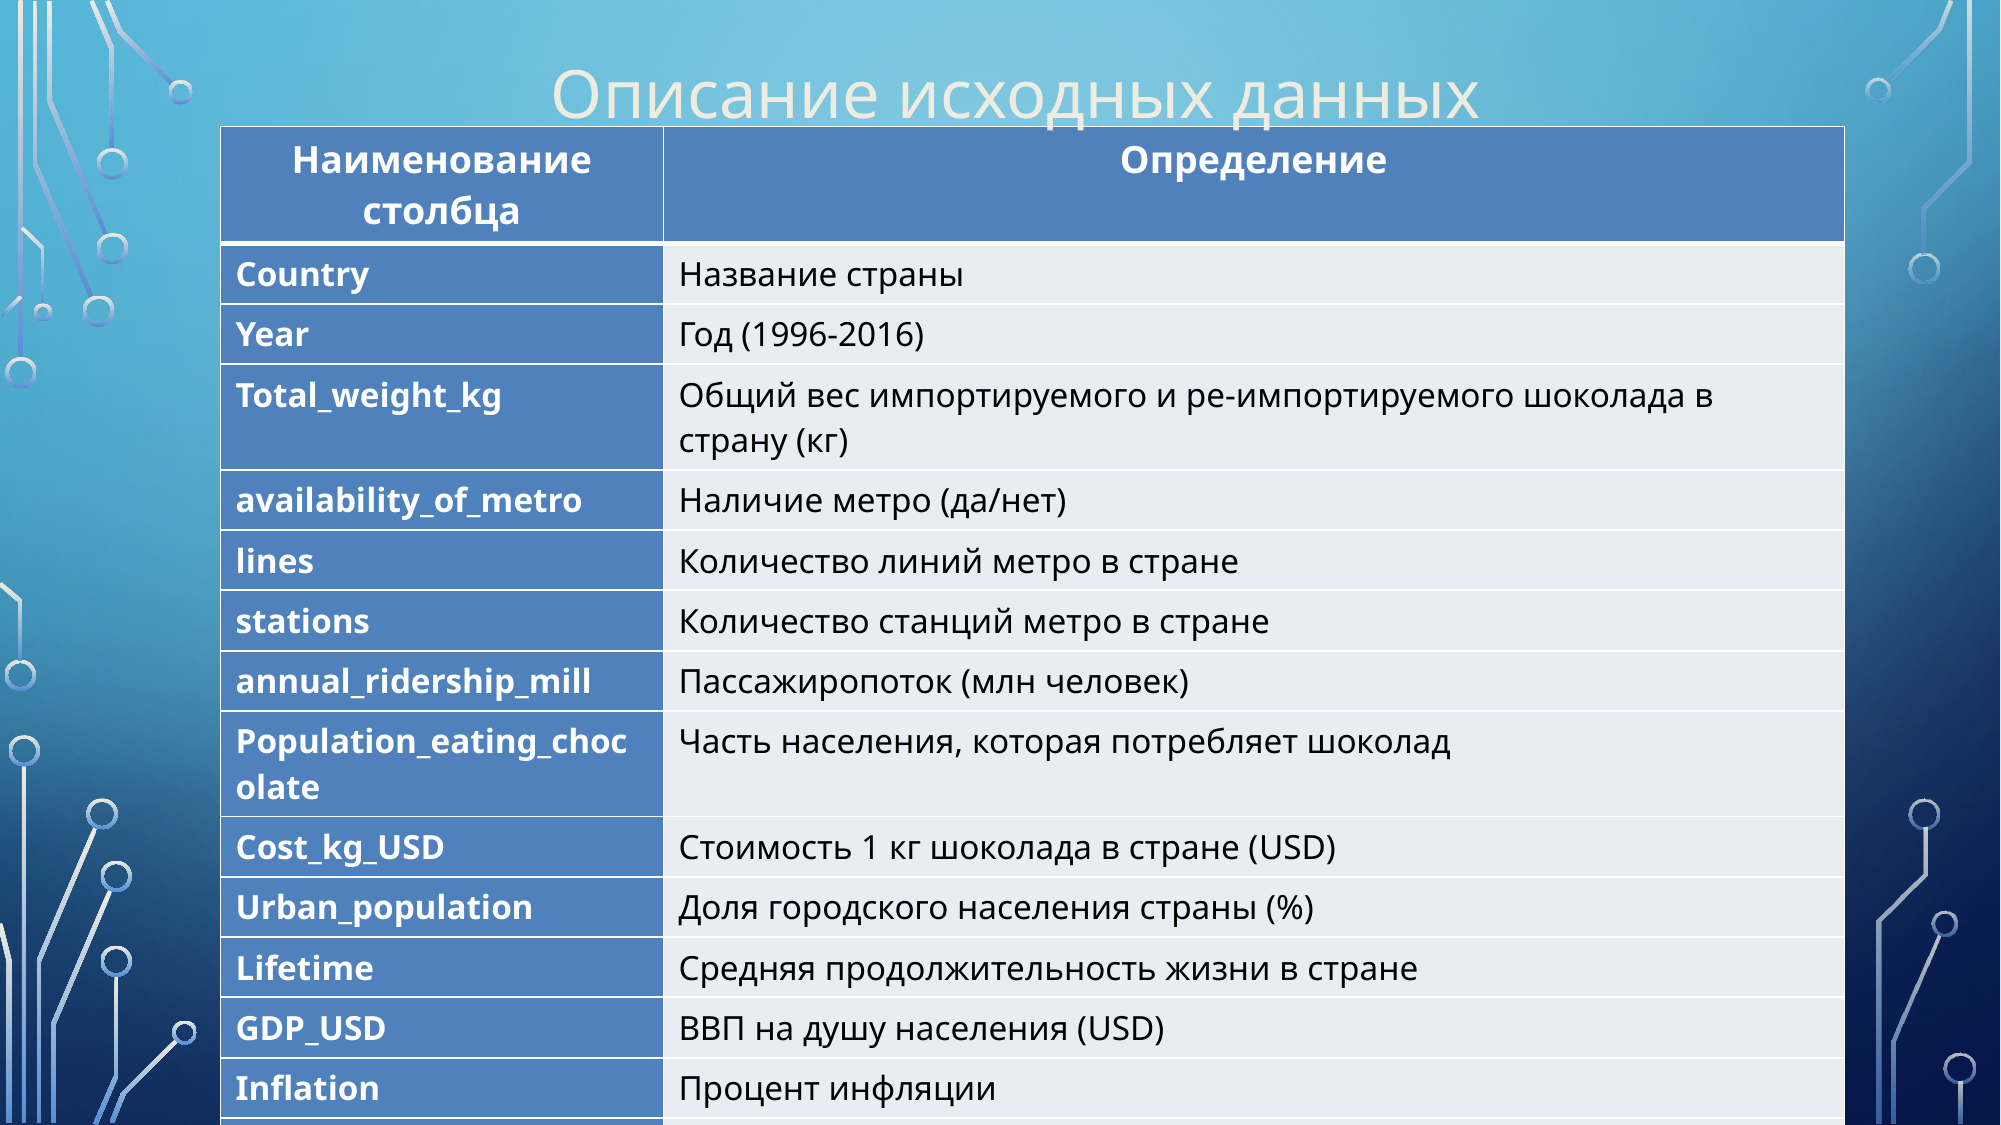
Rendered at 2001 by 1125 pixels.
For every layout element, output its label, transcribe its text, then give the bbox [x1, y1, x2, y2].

table_cell Year [221, 305, 663, 363]
table_cell Количество станций метро в стране [664, 591, 1844, 650]
table_cell ВВП на душу населения (USD) [664, 998, 1844, 1057]
table_cell Country [221, 246, 663, 303]
text_box Описание исходных данных [220, 36, 1813, 127]
table_cell availability_of_metro [221, 471, 663, 529]
table_cell lines [221, 531, 663, 589]
table_cell Inflation [221, 1059, 663, 1117]
table_cell kg_per_person [221, 1119, 663, 1125]
table_header Определение [664, 127, 1844, 241]
table_cell Потребление шоколада на душу населения [664, 1119, 1844, 1125]
table_cell Год (1996-2016) [664, 305, 1844, 363]
table_cell Total_weight_kg [221, 365, 663, 469]
table_cell Средняя продолжительность жизни в стране [664, 938, 1844, 996]
table_cell Общий вес импортируемого и ре-импортируемого шоколада в страну (кг) [664, 365, 1844, 469]
table_cell Часть населения, которая потребляет шоколад [664, 712, 1844, 816]
table_cell GDP_USD [221, 998, 663, 1057]
table_cell Urban_population [221, 878, 663, 936]
table_cell Доля городского населения страны (%) [664, 878, 1844, 936]
table_cell Название страны [664, 246, 1844, 303]
table_cell annual_ridership_mill [221, 652, 663, 710]
table_cell Пассажиропоток (млн человек) [664, 652, 1844, 710]
table_cell Population_eating_chocolate [221, 712, 663, 816]
table_cell stations [221, 591, 663, 650]
table_cell Cost_kg_USD [221, 817, 663, 876]
table_cell Стоимость 1 кг шоколада в стране (USD) [664, 817, 1844, 876]
table_cell Количество линий метро в стране [664, 531, 1844, 589]
table_header Наименование столбца [221, 127, 663, 241]
table_cell Lifetime [221, 938, 663, 996]
table_cell Процент инфляции [664, 1059, 1844, 1117]
table_cell Наличие метро (да/нет) [664, 471, 1844, 529]
